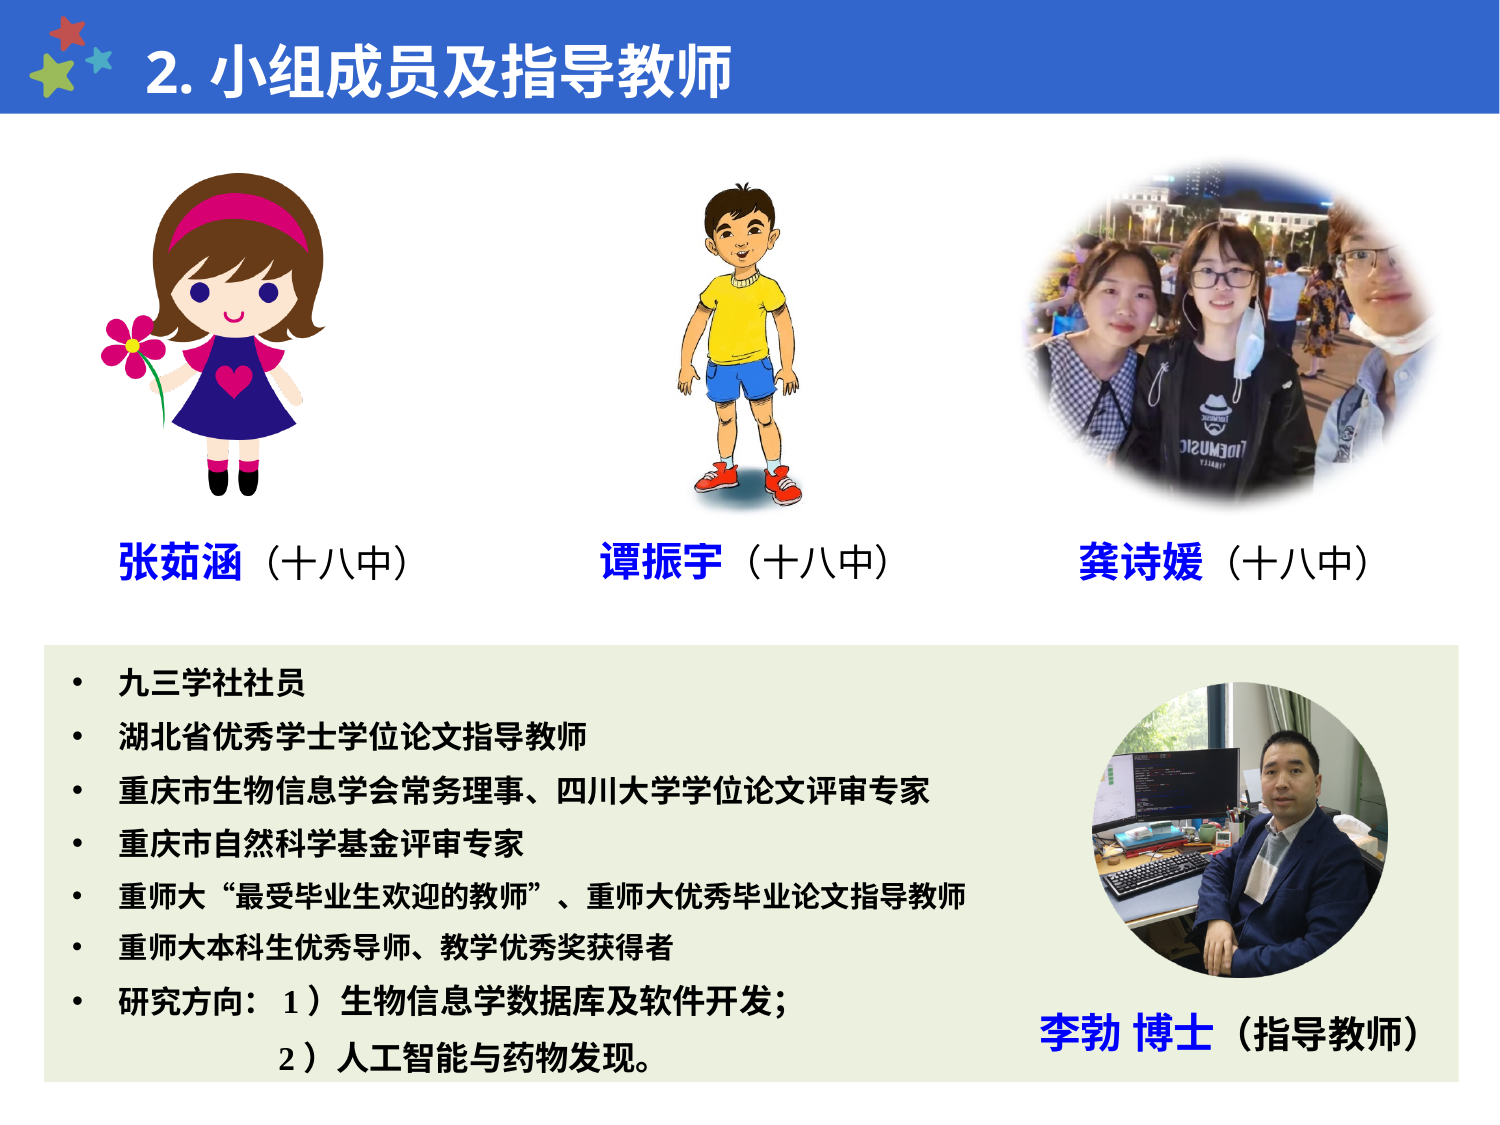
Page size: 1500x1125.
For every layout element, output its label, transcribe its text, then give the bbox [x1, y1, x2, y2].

text_box 李勃 博士（指导教师） [1024, 999, 1456, 1065]
picture [17, 4, 124, 110]
picture [1092, 681, 1389, 978]
picture [100, 173, 326, 497]
text_box 九三学社社员 湖北省优秀学士学位论文指导教师 重庆市生物信息学会常务理事、四川大学学位论文评审专家 重庆市自然科学基金评审专家 重师大“最受毕业生欢迎的教师”、重师大优秀毕业论文指导教师 重师大本科生优秀导师、教学优秀奖获得者 研究方向：1）生物信息学数据库及软件开发； 2）人工智能与药物发现。 [57, 652, 999, 1085]
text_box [1013, 151, 1446, 595]
text_box 谭振宇（十八中） [584, 527, 928, 593]
text_box [42, 643, 1461, 1084]
text_box 张茹涵（十八中） [103, 528, 446, 594]
picture [607, 147, 904, 543]
text_box 2.小组成员及指导教师 [127, 0, 1473, 113]
